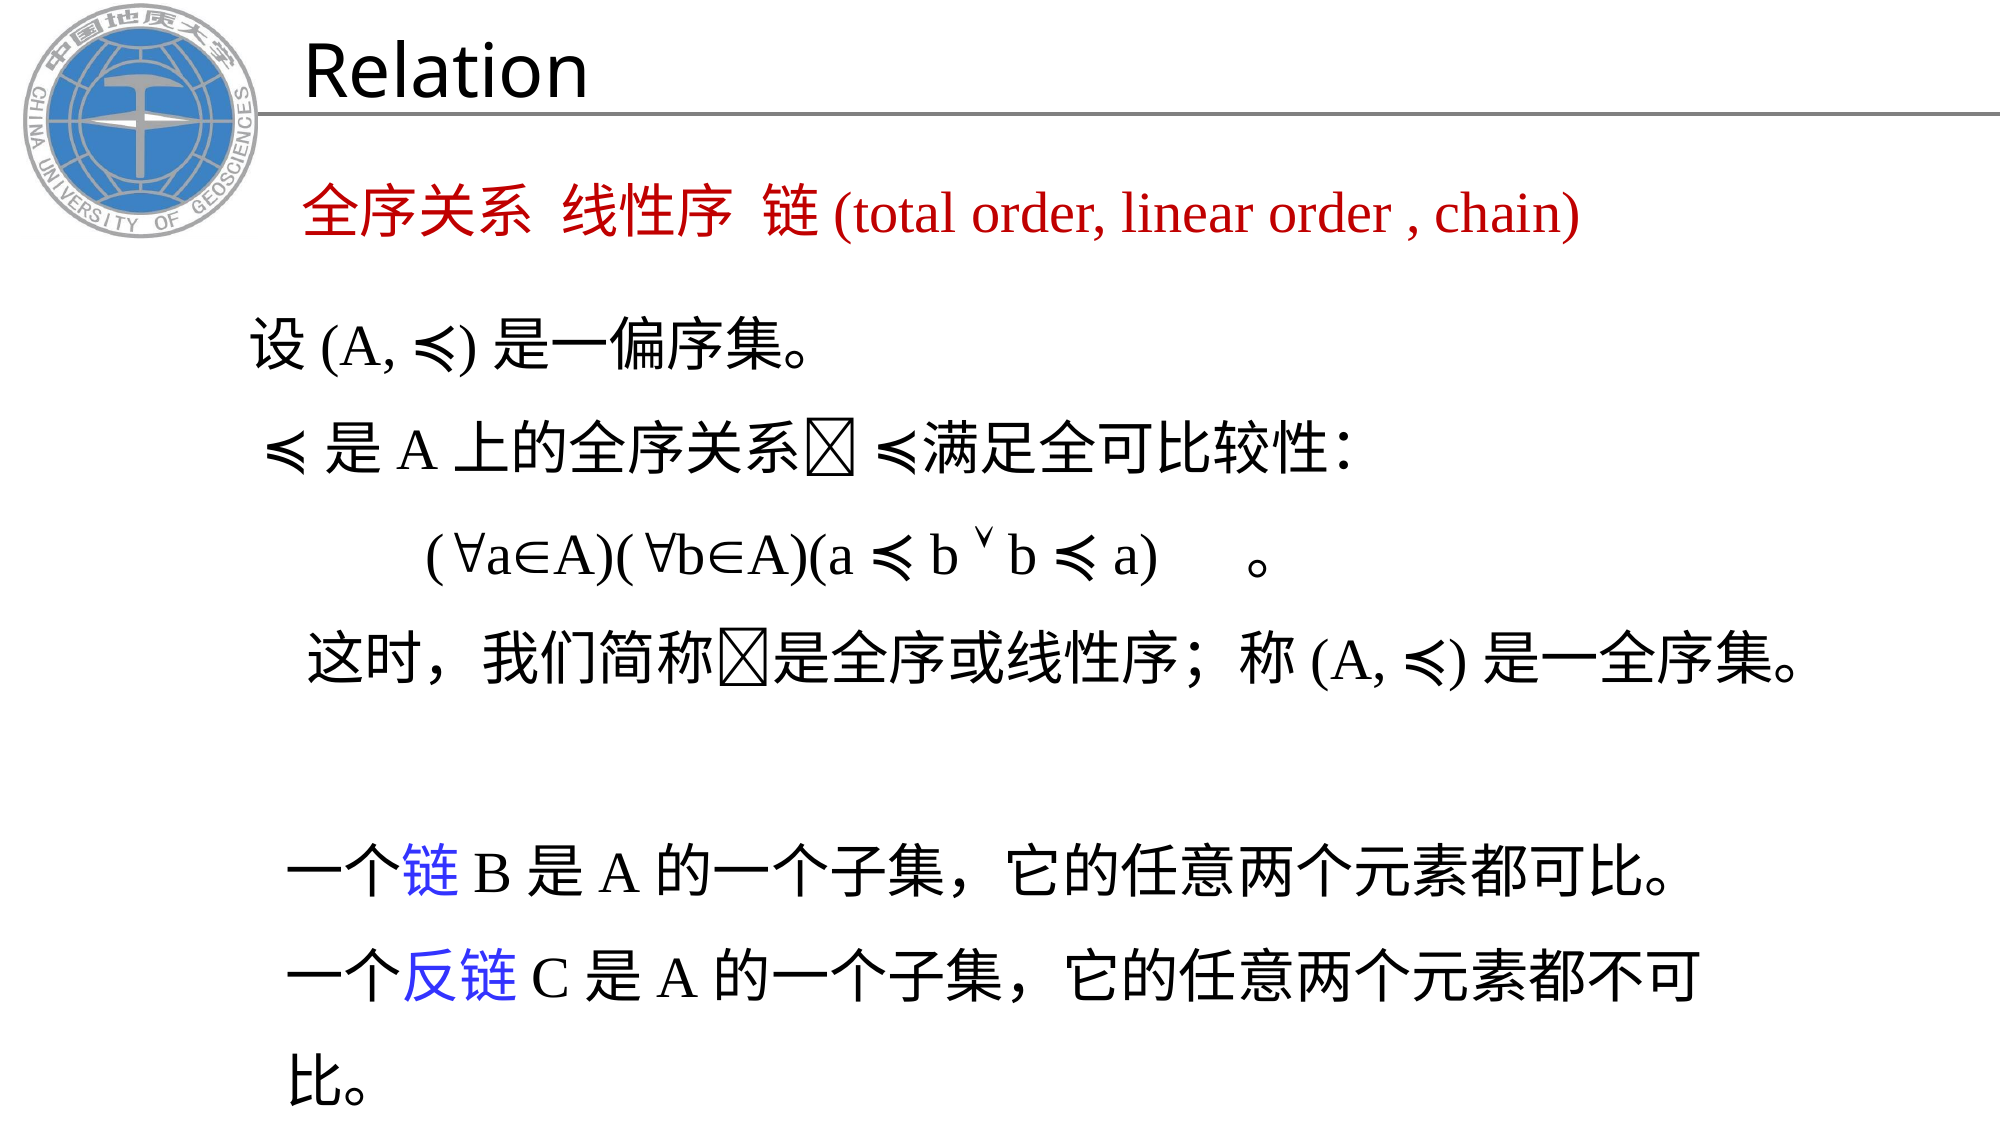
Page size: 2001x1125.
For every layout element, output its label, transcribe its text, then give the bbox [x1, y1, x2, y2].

text_box 设(A, ≼)是一偏序集。 ≼是A上的全序关系 ≼满足全可比较性： (aA)(bA)(a ≼ b  b ≼ a) 。 这时，我们简称是全序或线性序；称(A, ≼)是一全序集。 [233, 264, 1847, 699]
picture [21, 3, 258, 239]
text_box 全序关系 线性序 链(total order, linear order , chain) [286, 174, 1596, 253]
text_box 一个链B是A的一个子集，它的任意两个元素都可比。 一个反链C是A的一个子集，它的任意两个元素都不可比。 [270, 791, 1773, 1122]
text_box Relation [287, 15, 1233, 120]
